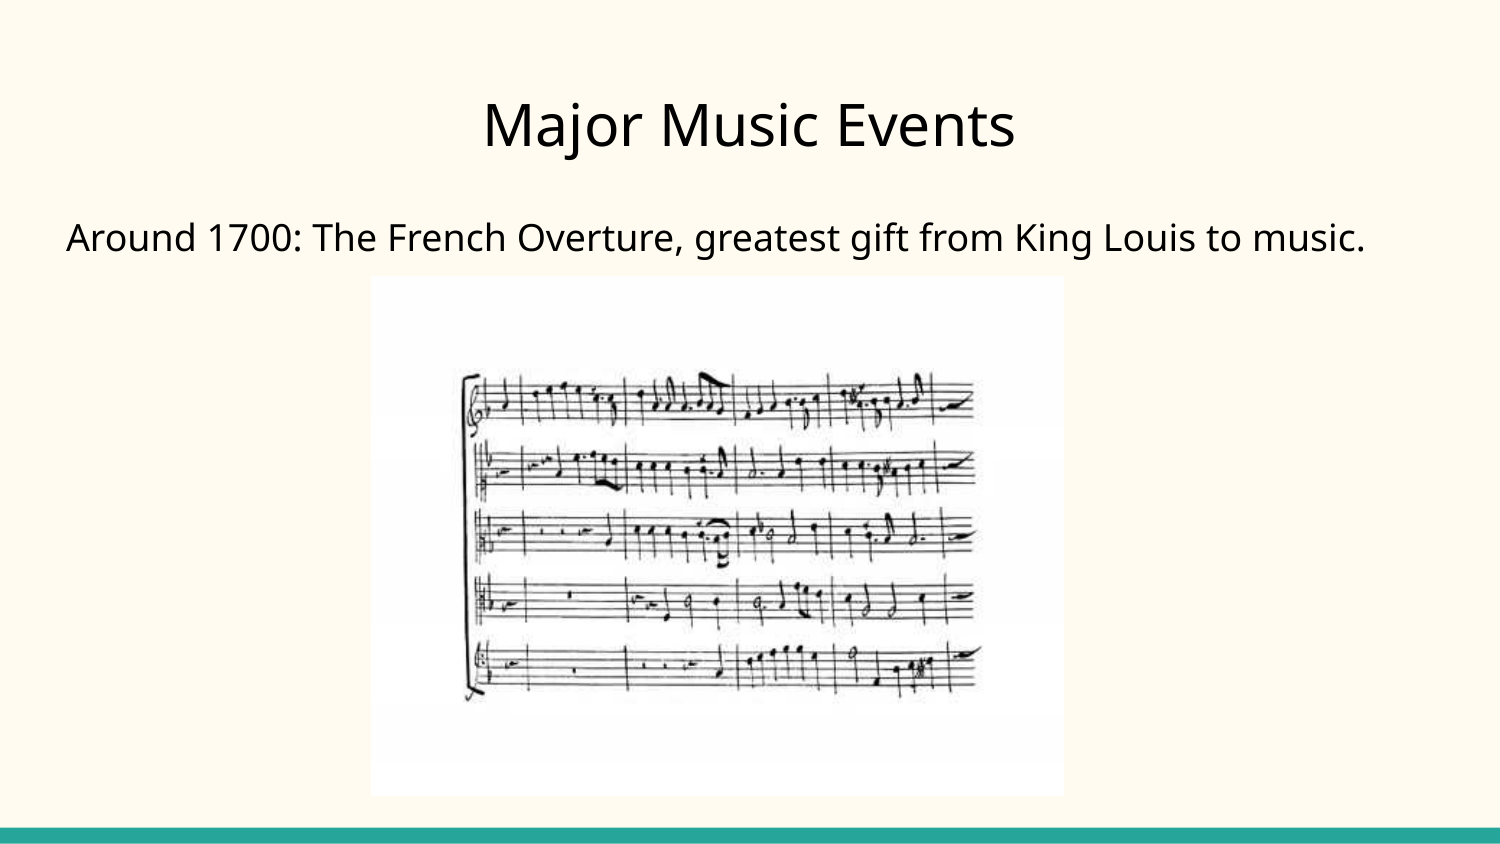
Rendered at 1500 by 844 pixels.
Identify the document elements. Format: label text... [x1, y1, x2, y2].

picture [371, 276, 1065, 796]
list Around 1700: The French Overture, greatest gift from King Louis to music. [51, 192, 1449, 750]
title Major Music Events [51, 72, 1449, 174]
